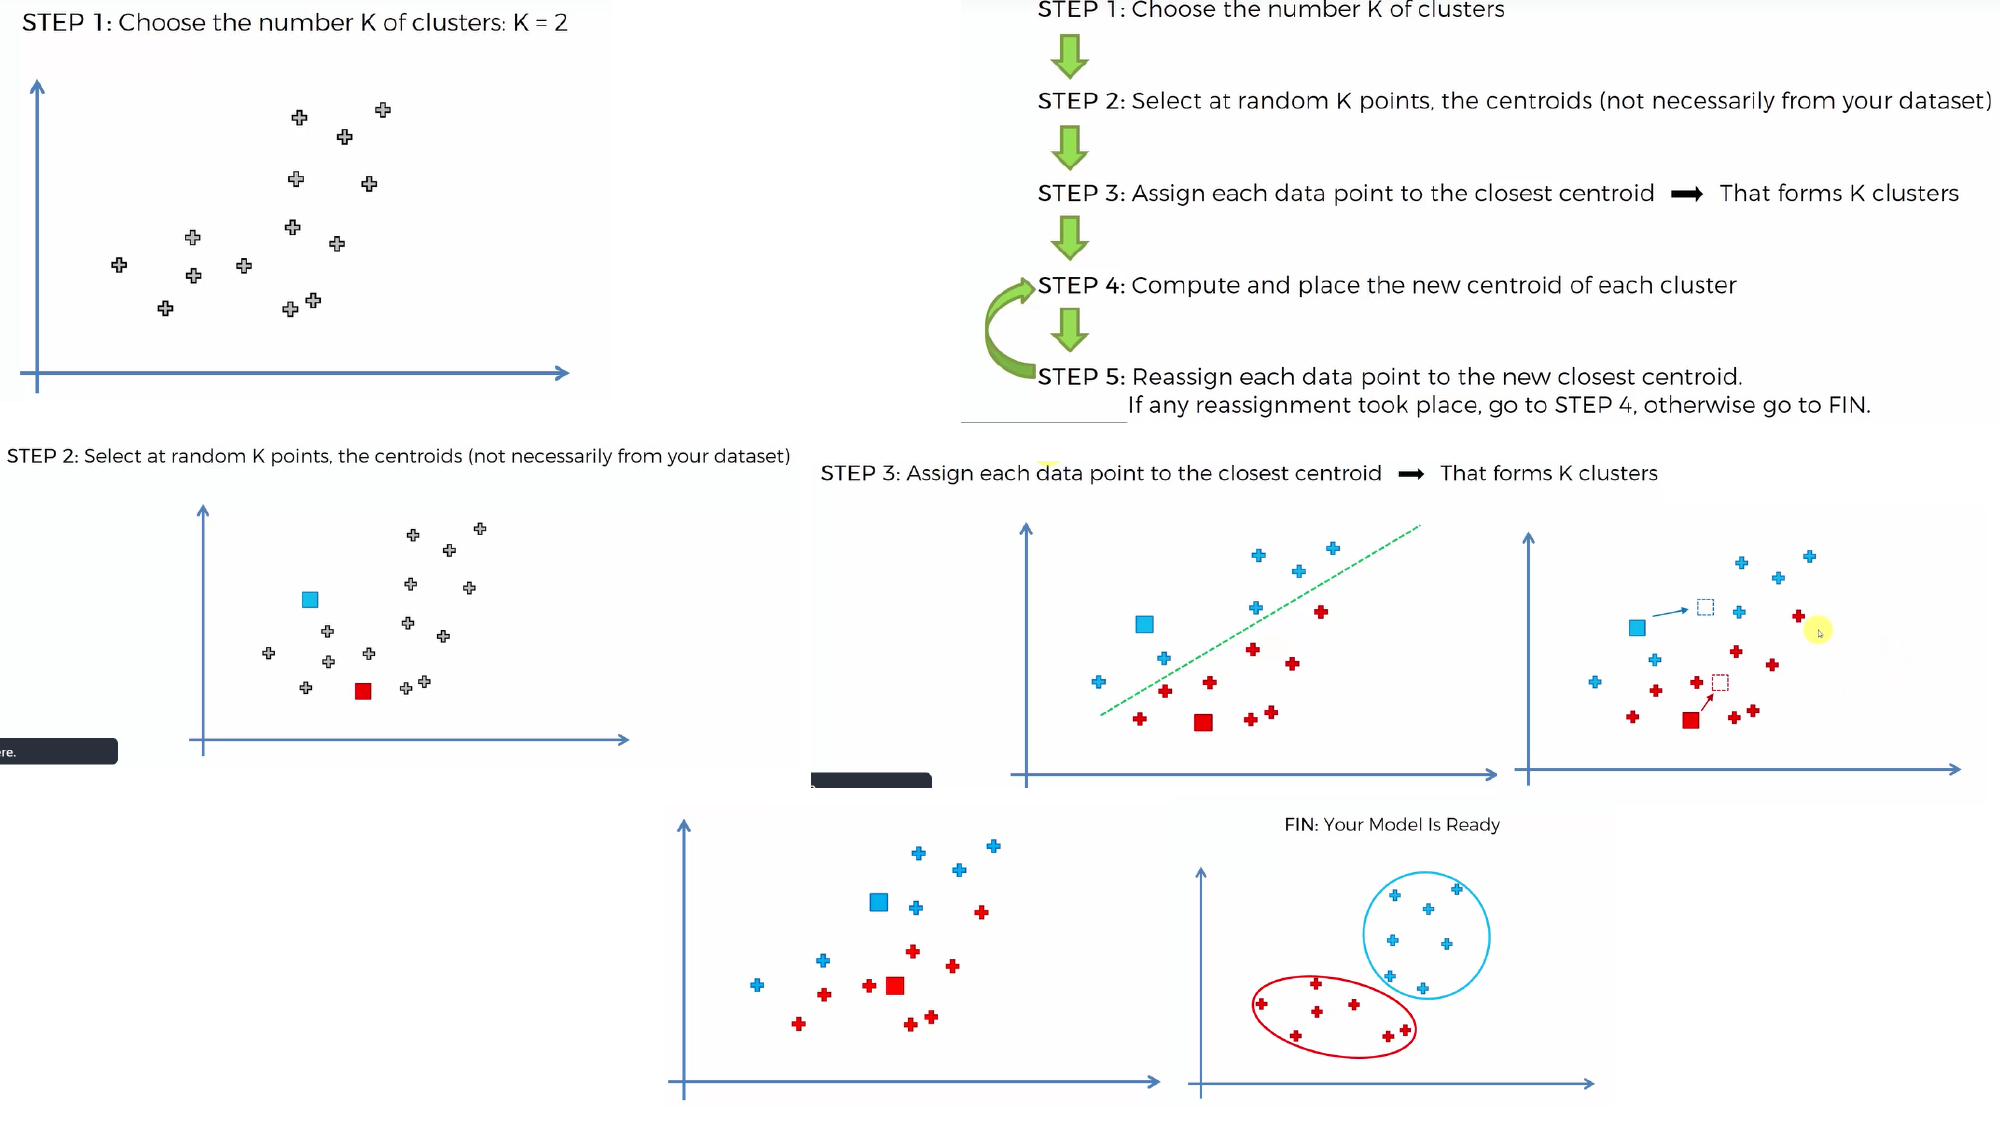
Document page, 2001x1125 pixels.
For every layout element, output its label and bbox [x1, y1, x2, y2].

picture [0, 0, 612, 402]
picture [664, 461, 1987, 1107]
picture [960, 0, 2000, 423]
picture [0, 441, 798, 769]
